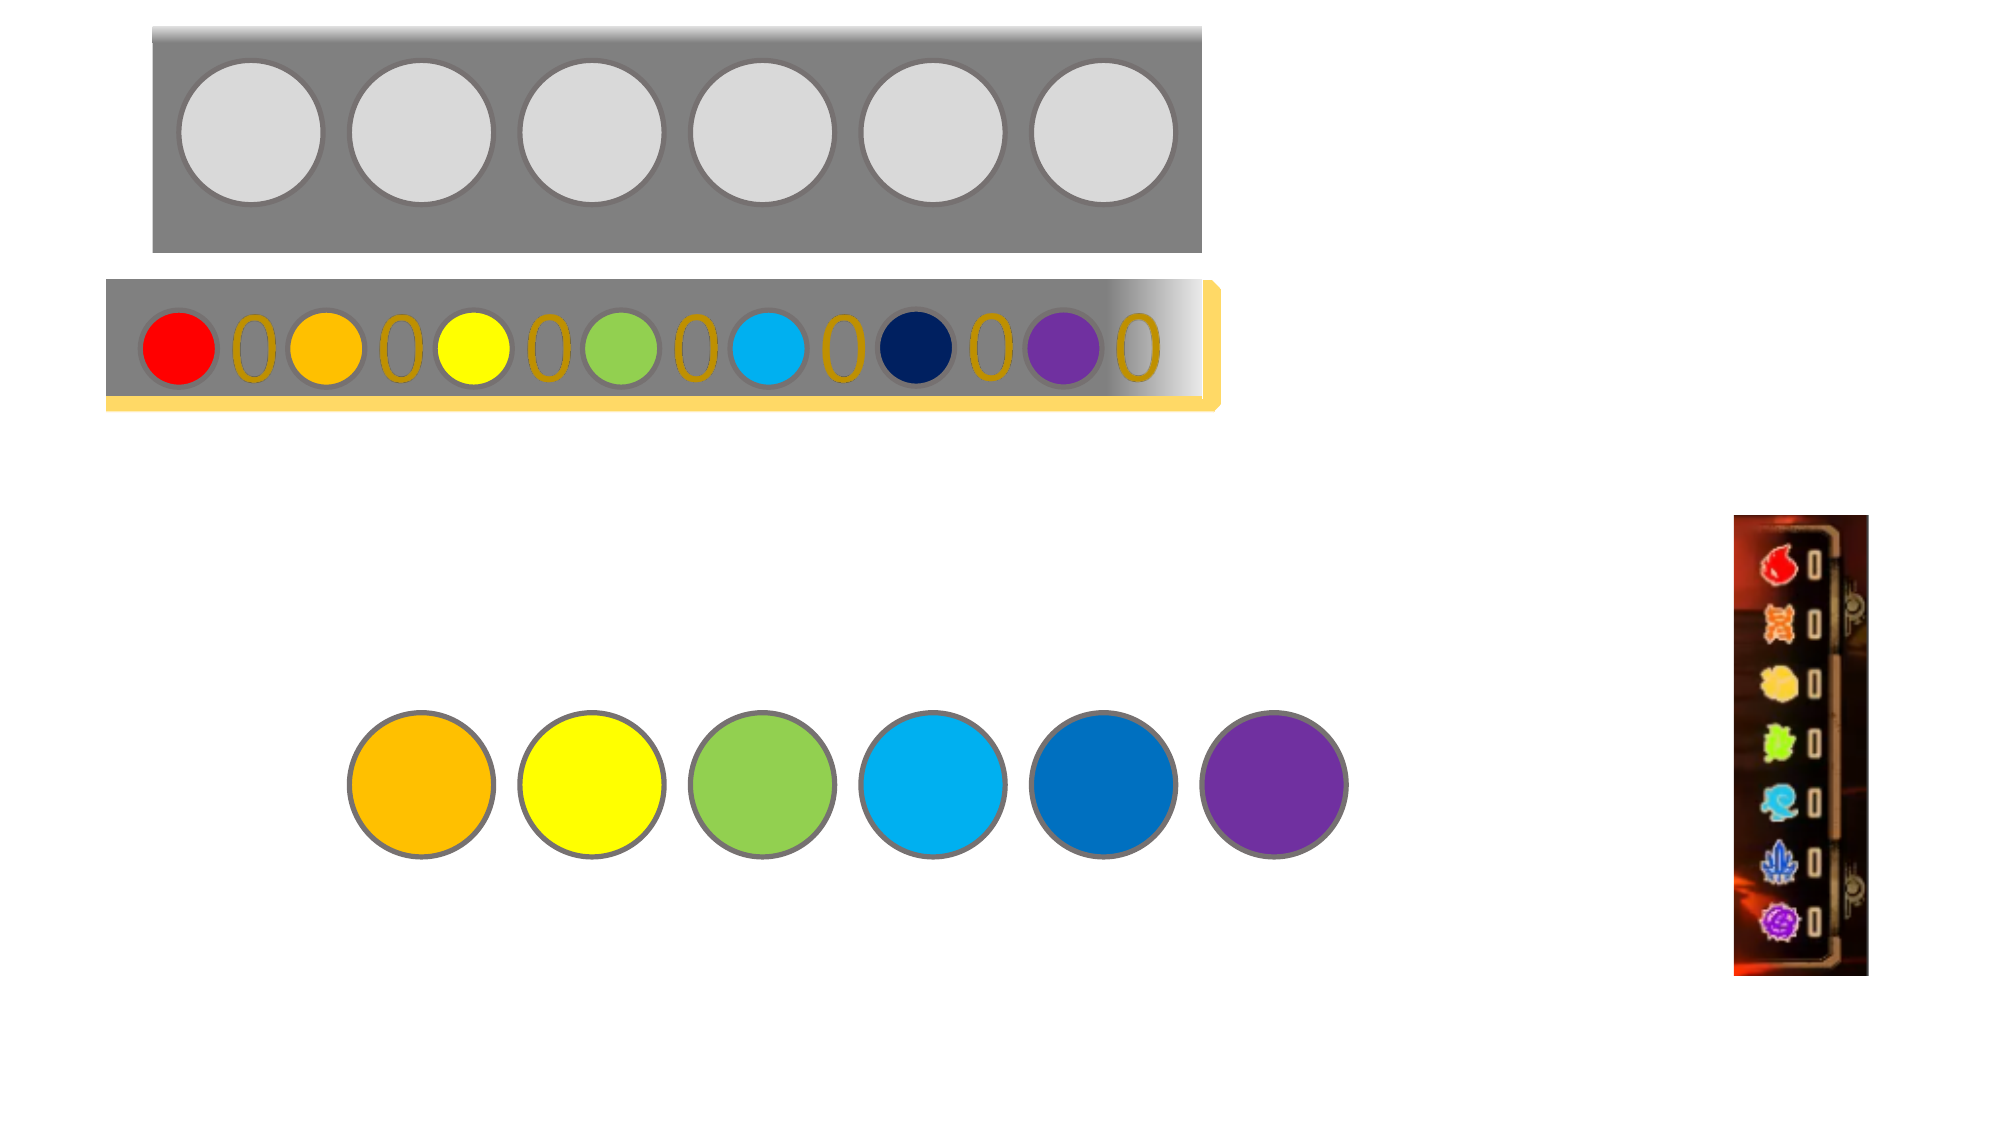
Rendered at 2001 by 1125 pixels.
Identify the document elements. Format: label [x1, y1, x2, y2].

picture [1733, 514, 1869, 976]
text_box [348, 59, 495, 206]
text_box [140, 306, 283, 391]
text_box [435, 306, 578, 391]
text_box [1030, 59, 1177, 206]
text_box [106, 279, 1222, 413]
text_box [287, 306, 431, 391]
text_box [729, 306, 873, 391]
text_box [859, 59, 1007, 206]
text_box [859, 711, 1007, 858]
text_box [689, 59, 836, 206]
text_box [1200, 711, 1348, 858]
text_box [1024, 306, 1168, 391]
text_box [348, 711, 495, 858]
text_box [582, 306, 725, 391]
text_box [518, 59, 666, 206]
text_box [689, 711, 836, 858]
text_box [152, 25, 1203, 254]
text_box [877, 305, 1020, 390]
text_box [177, 59, 325, 206]
text_box [518, 711, 666, 858]
text_box [1030, 711, 1177, 858]
